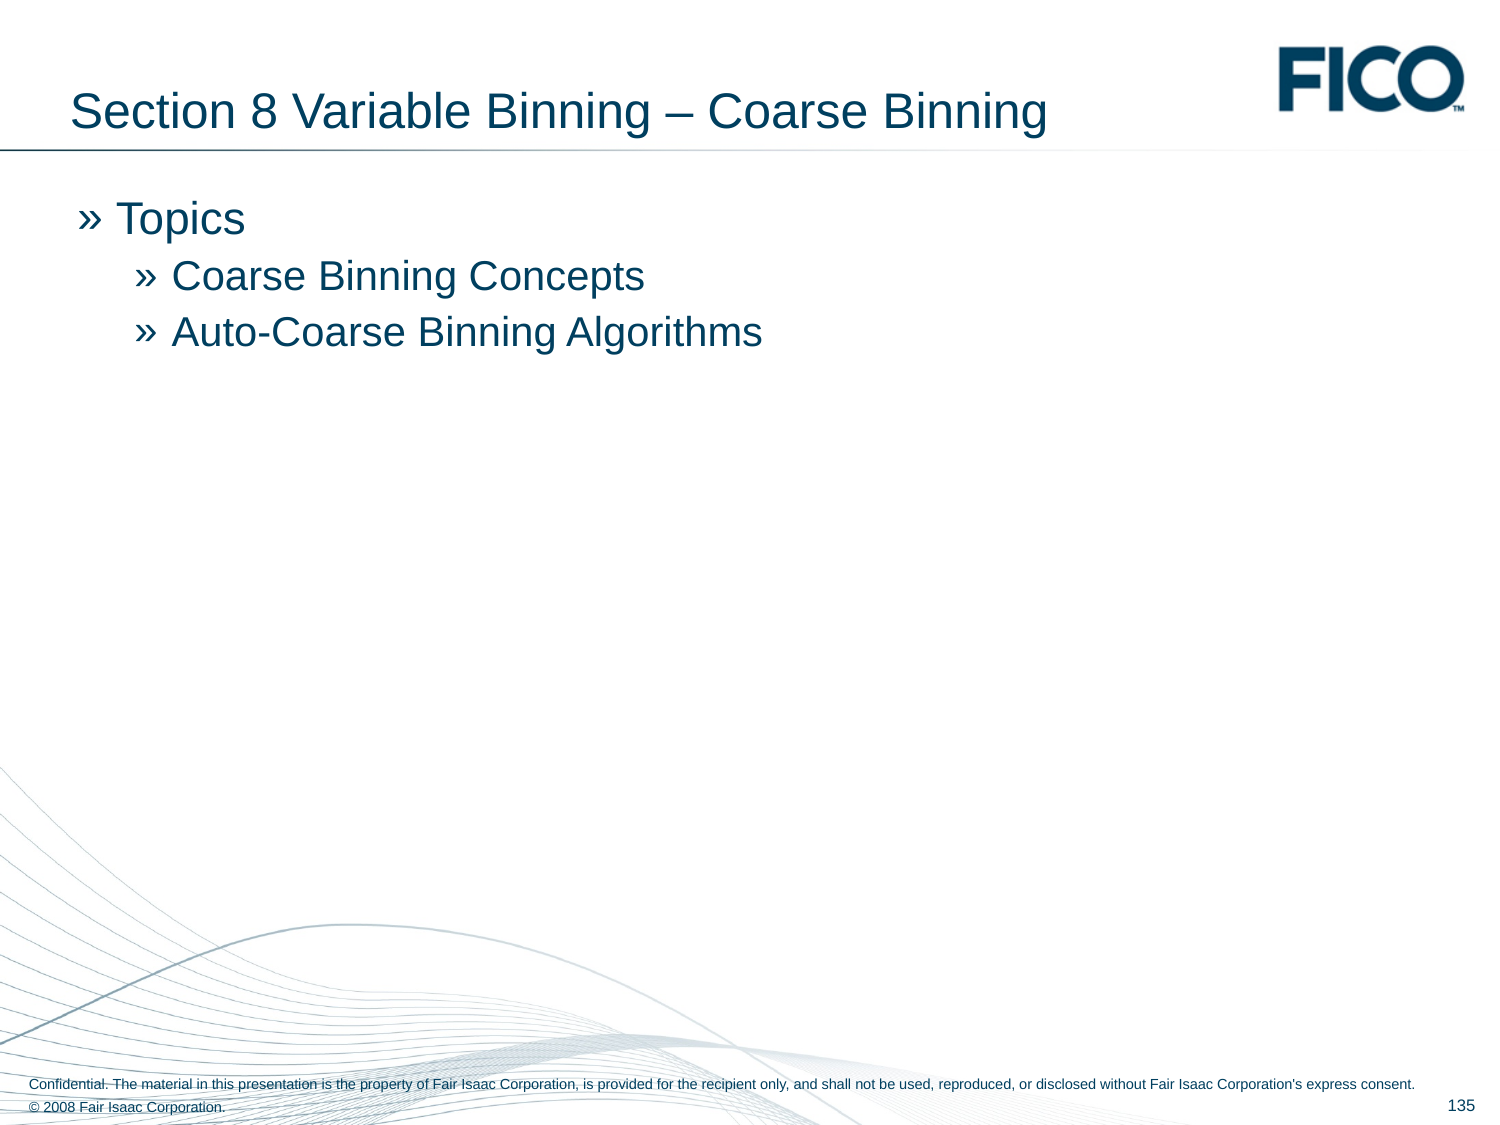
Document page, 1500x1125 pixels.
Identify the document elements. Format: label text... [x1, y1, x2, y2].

picture [0, 0, 1500, 1125]
list Topics Coarse Binning Concepts Auto-Coarse Binning Algorithms [62, 187, 1463, 369]
title Section 8 Variable Binning – Coarse Binning [62, 0, 1463, 139]
